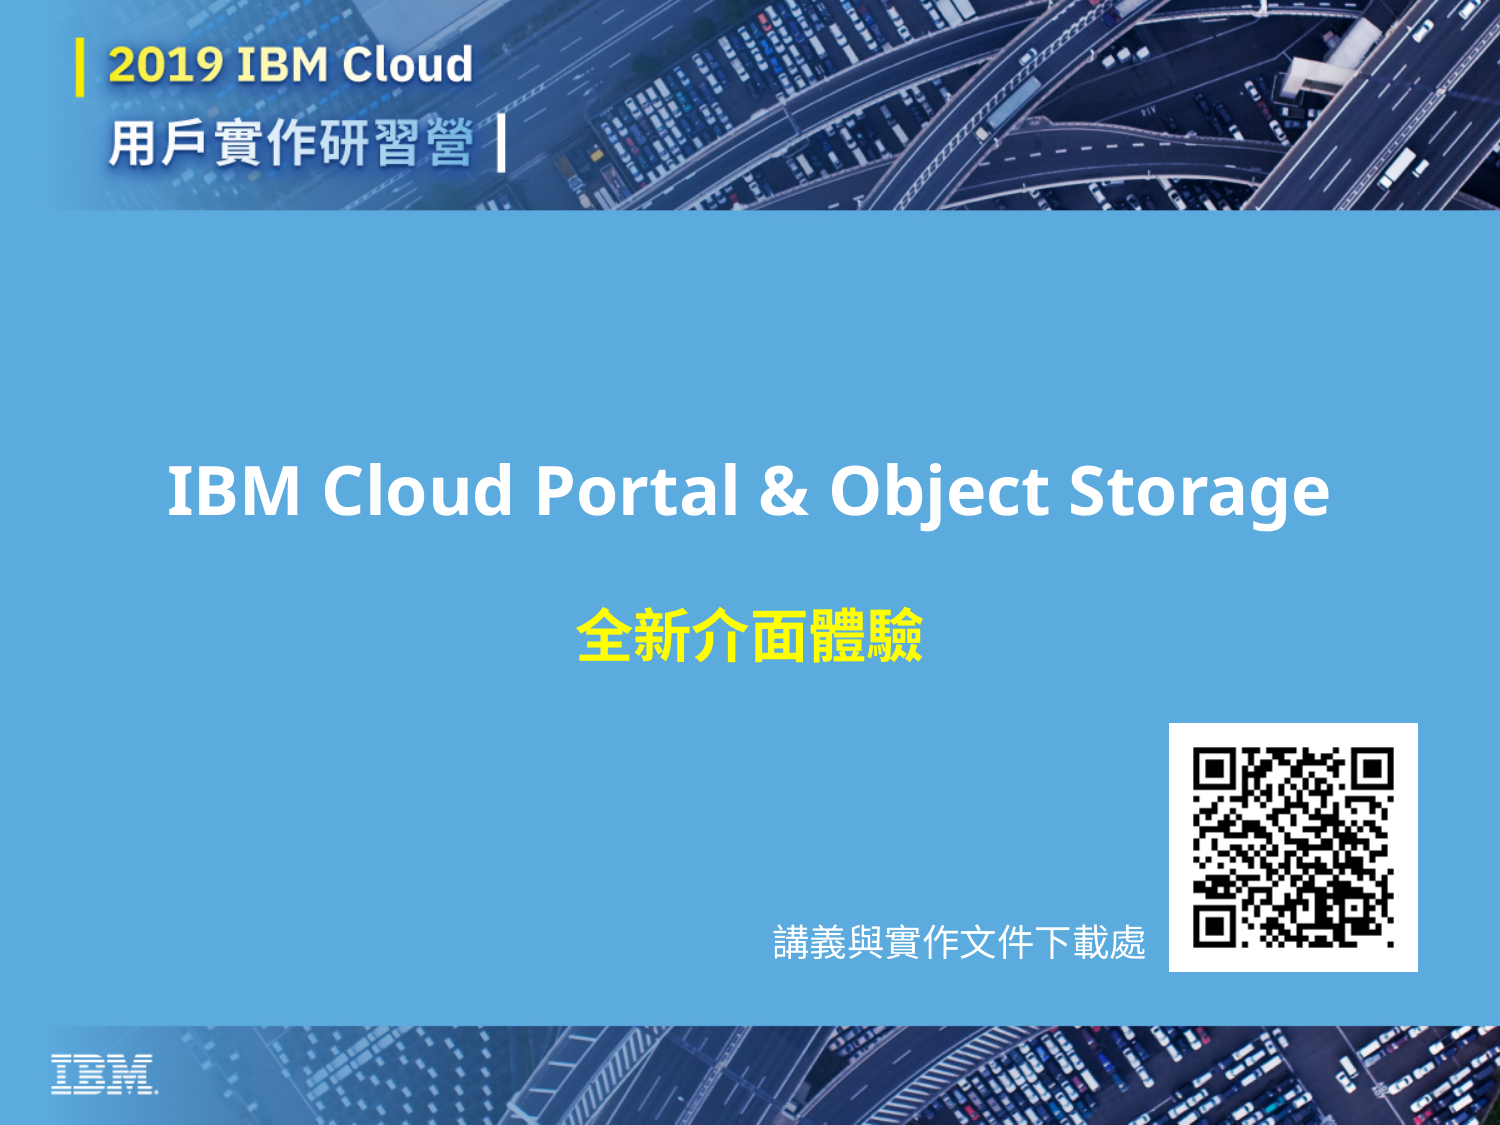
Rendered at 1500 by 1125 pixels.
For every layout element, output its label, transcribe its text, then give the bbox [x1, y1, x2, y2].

list 全新介面體驗 [317, 599, 1183, 694]
text_box 講義與實作文件下載處 [757, 911, 1163, 972]
picture [0, 0, 1500, 1125]
title IBM Cloud Portal & Object Storage [77, 425, 1423, 563]
